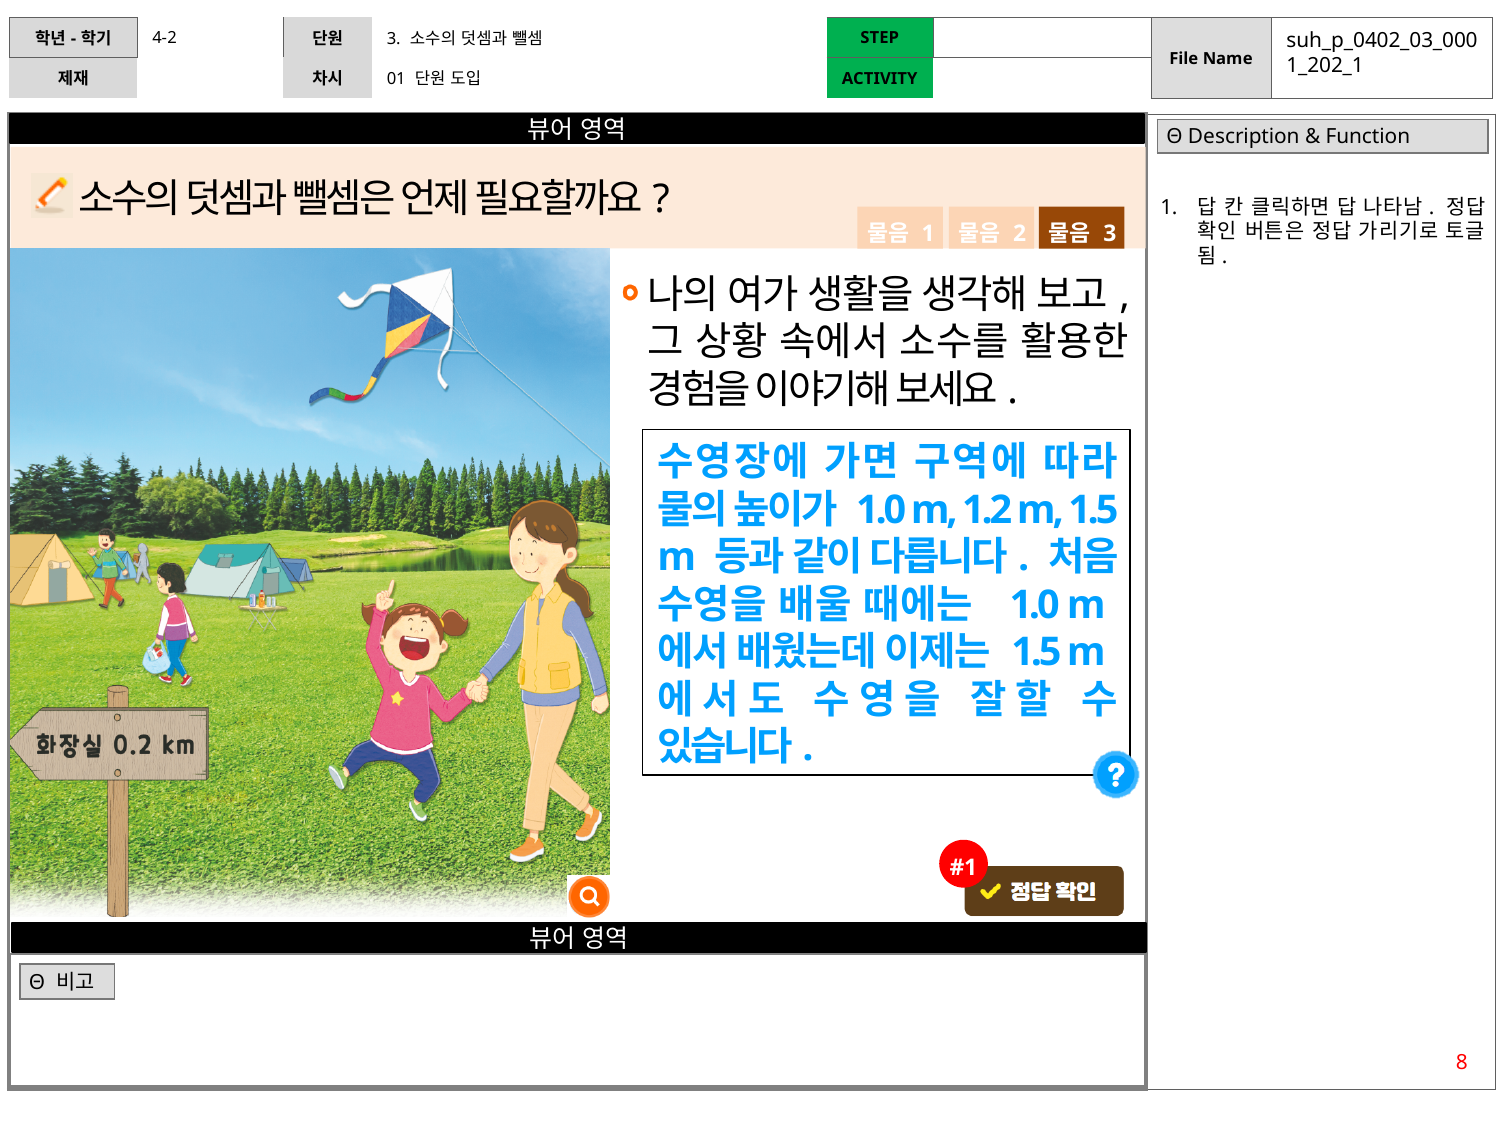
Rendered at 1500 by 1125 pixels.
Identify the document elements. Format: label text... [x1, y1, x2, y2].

text_box 수영장에 가면 구역에 따라 물의 높이가 1.0 m, 1.2 m, 1.5 m 등과 같이 다릅니다. 처음 수영을 배울 때에는 1.0 m에서 배웠는데 이제는 1.5 m에서도 수영을 잘할 수 있습니다. [642, 429, 1131, 775]
text_box 답 칸 클릭하면 답 나타남. 정답 확인 버튼은 정답 가리기로 토글 됨. [1145, 160, 1500, 301]
picture [31, 173, 73, 218]
text_box [9, 145, 1148, 251]
text_box suh_p_0402_03_0001_202_1 [1271, 18, 1500, 84]
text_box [849, 196, 1134, 249]
picture [10, 248, 610, 918]
table_header Θ Description & Function [1158, 120, 1487, 152]
text_box 소수의 덧셈과 뺄셈은 언제 필요할까요? [63, 165, 1139, 228]
picture [963, 863, 1126, 918]
text_box 나의 여가 생활을 생각해 보고, 그 상황 속에서 소수를 활용한 경험을 이야기해 보세요. [633, 261, 1142, 419]
picture [619, 281, 640, 303]
text_box #1 [937, 837, 990, 890]
picture [1086, 745, 1146, 805]
